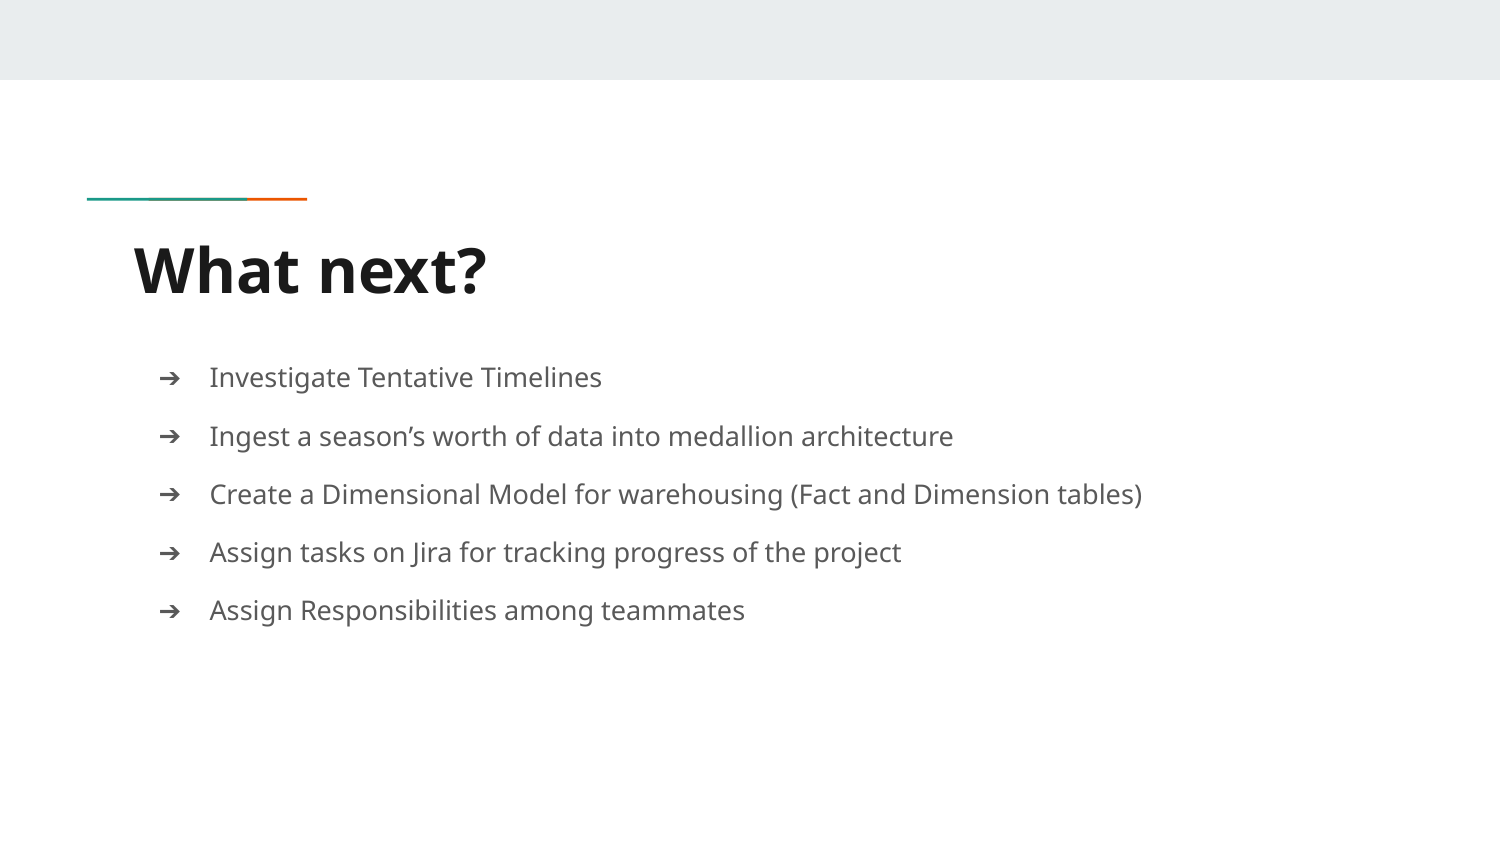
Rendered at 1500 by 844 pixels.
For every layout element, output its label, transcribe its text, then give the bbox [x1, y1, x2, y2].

list Investigate Tentative Timelines Ingest a season’s worth of data into medallion architecture Create a Dimensional Model for warehousing (Fact and Dimension tables) Assign tasks on Jira for tracking progress of the project Assign Responsibilities among teammates [119, 341, 1381, 712]
title What next? [119, 216, 1381, 305]
